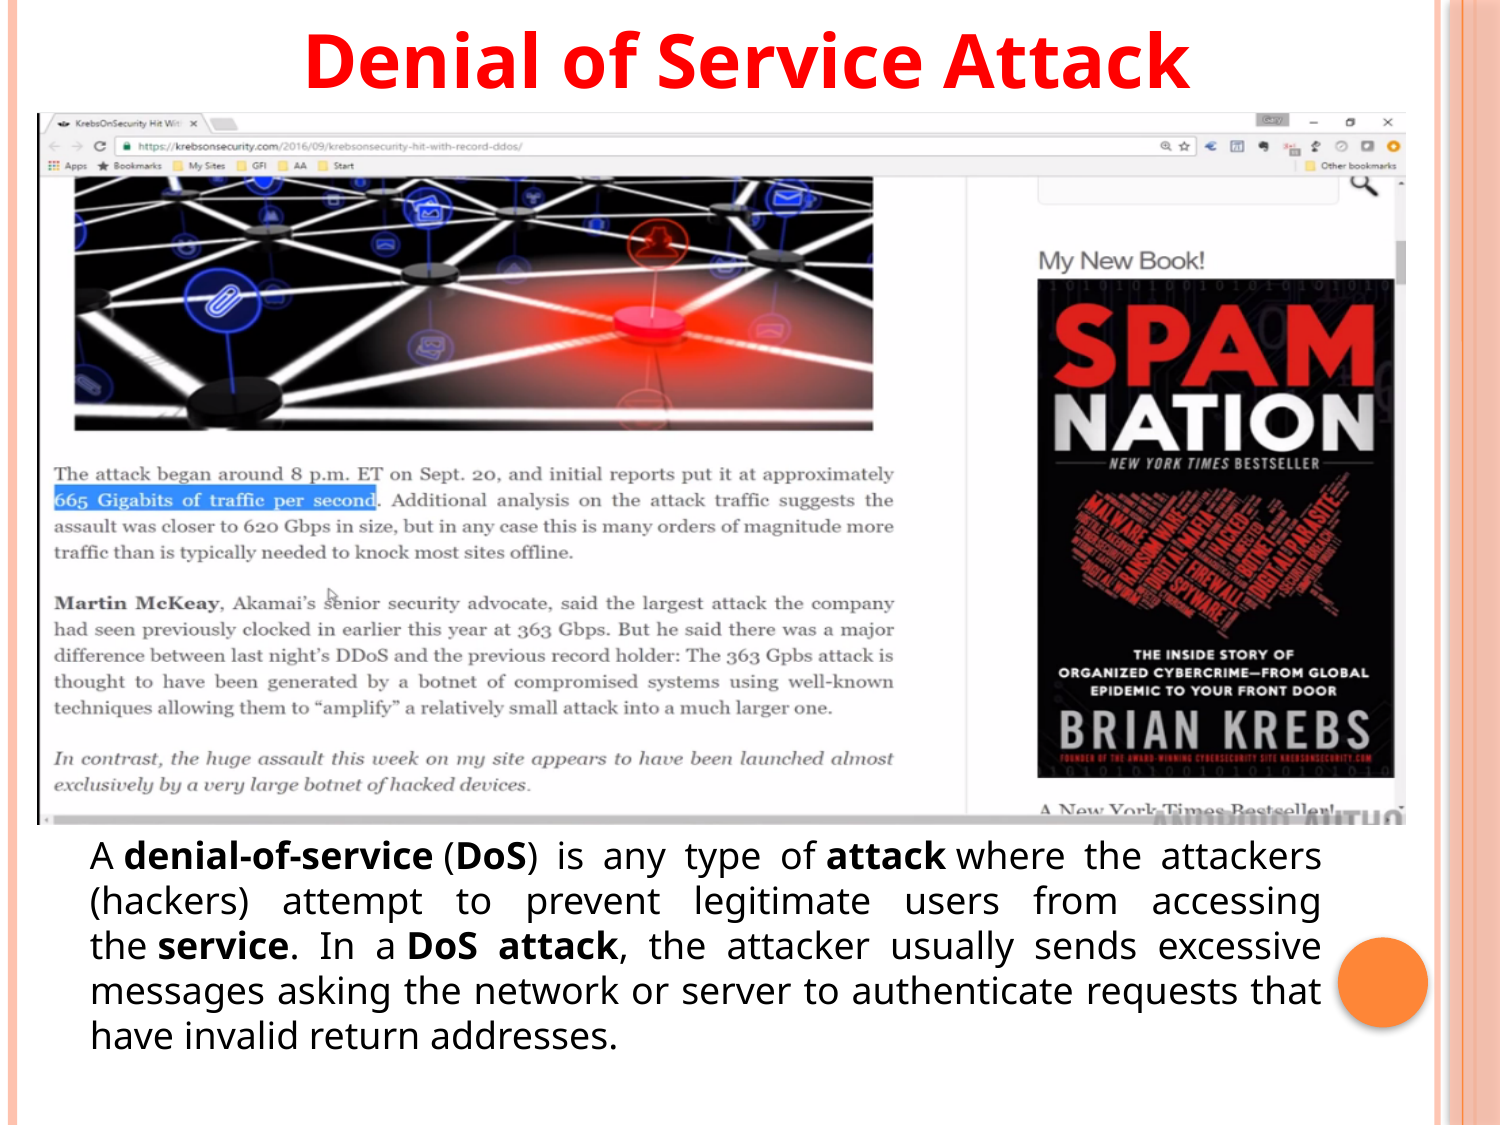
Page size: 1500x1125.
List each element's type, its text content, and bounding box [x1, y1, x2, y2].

picture [36, 111, 1406, 826]
text_box Denial of Service Attack [287, 6, 1288, 109]
text_box A denial-of-service (DoS) is any type of attack where the attackers (hackers) attempt to prevent legitimate users from accessing the service. In a DoS attack, the attacker usually sends excessive messages asking the network or server to authenticate requests that have invalid return addresses. [74, 835, 1338, 1065]
